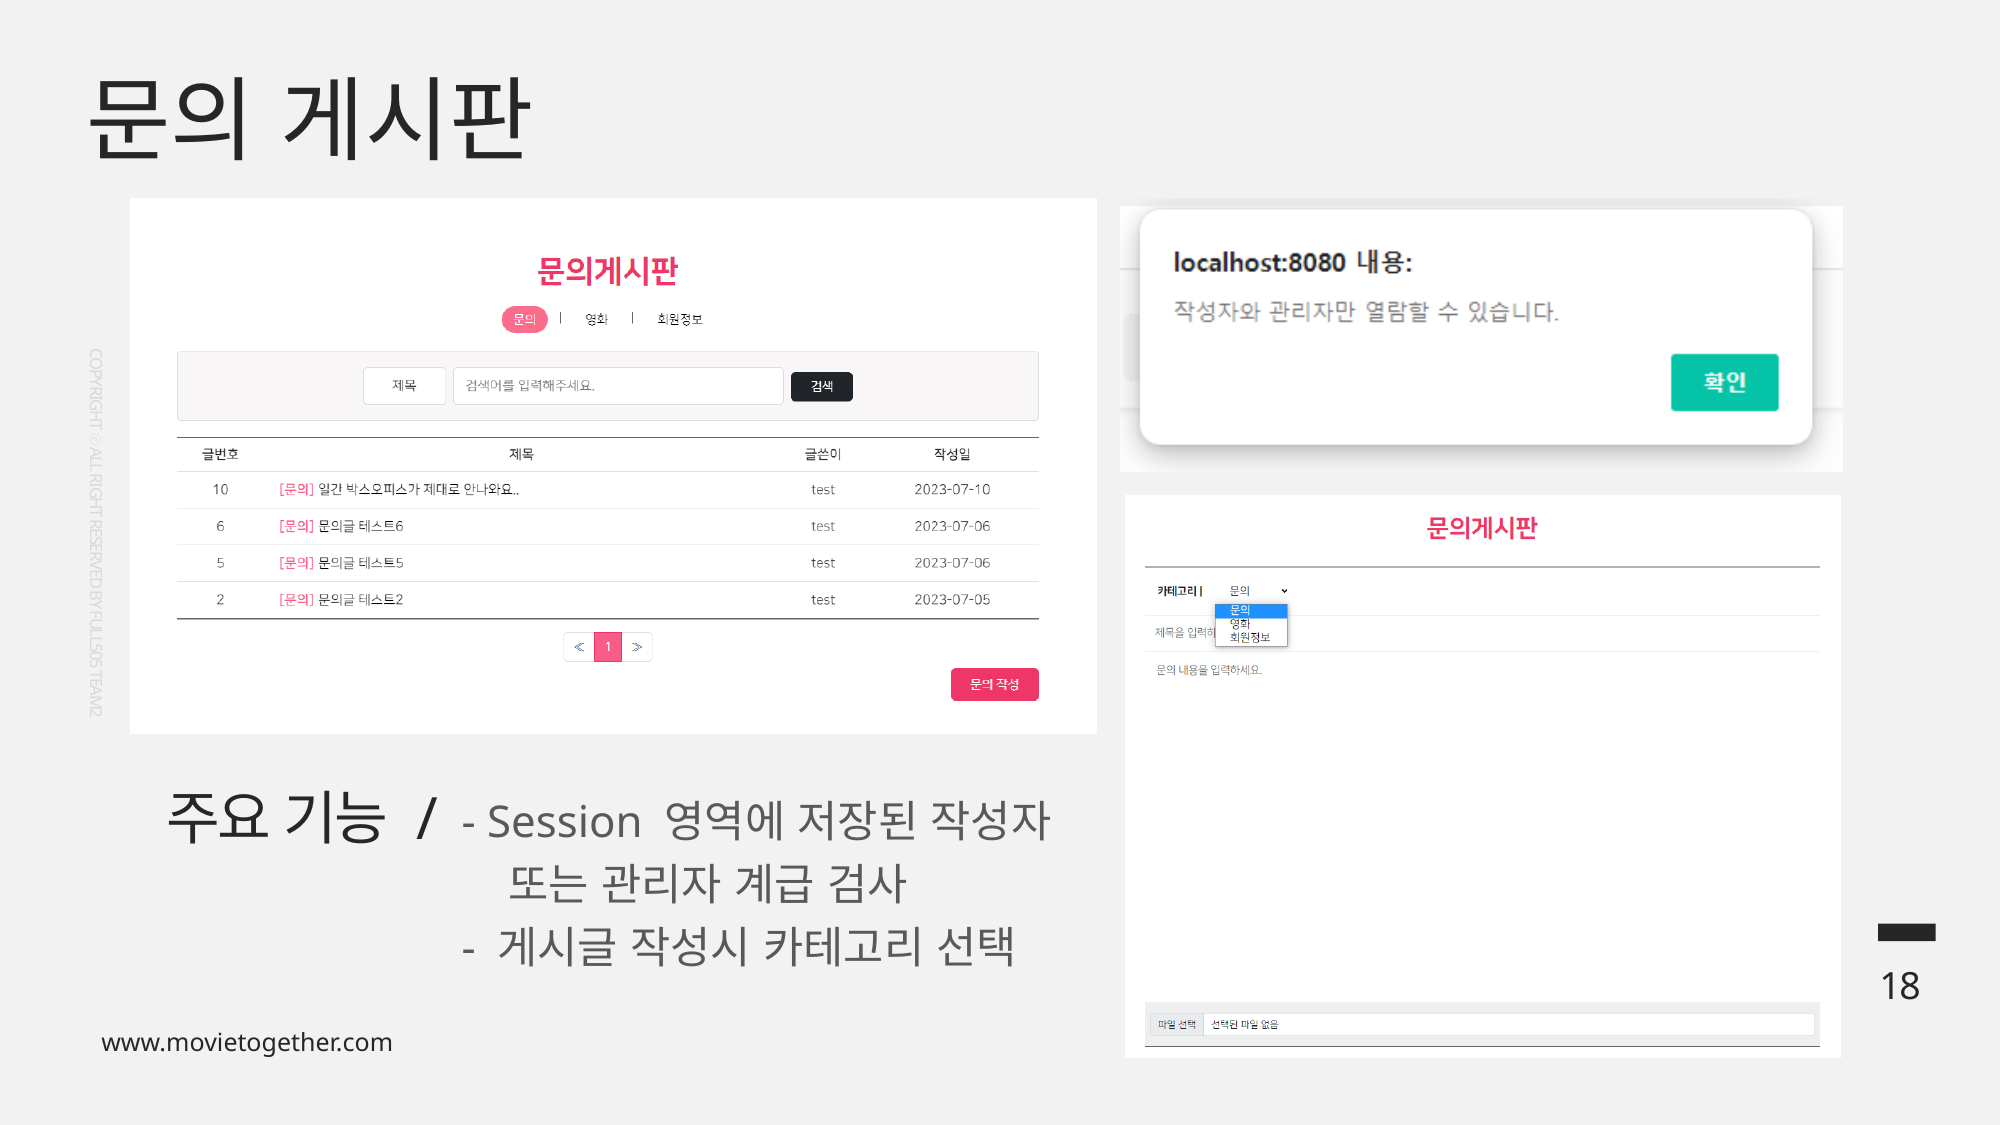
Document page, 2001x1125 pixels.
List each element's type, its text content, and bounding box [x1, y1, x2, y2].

text_box 주요 기능 / [157, 776, 518, 855]
text_box 문의 게시판 [53, 58, 918, 177]
picture [1125, 495, 1841, 1058]
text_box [1864, 923, 1936, 1061]
text_box www.movietogether.com [86, 1019, 453, 1064]
picture [1120, 198, 1843, 472]
text_box - Session 영역에 저장된 작성자 또는 관리자 계급 검사 - 게시글 작성시 카테고리 선택 [452, 778, 1121, 1039]
text_box COPYRIGHT ⓒ ALL RIGHT RESERVED BY FULL505 TEAM2 [86, 348, 107, 746]
picture [130, 198, 1097, 734]
